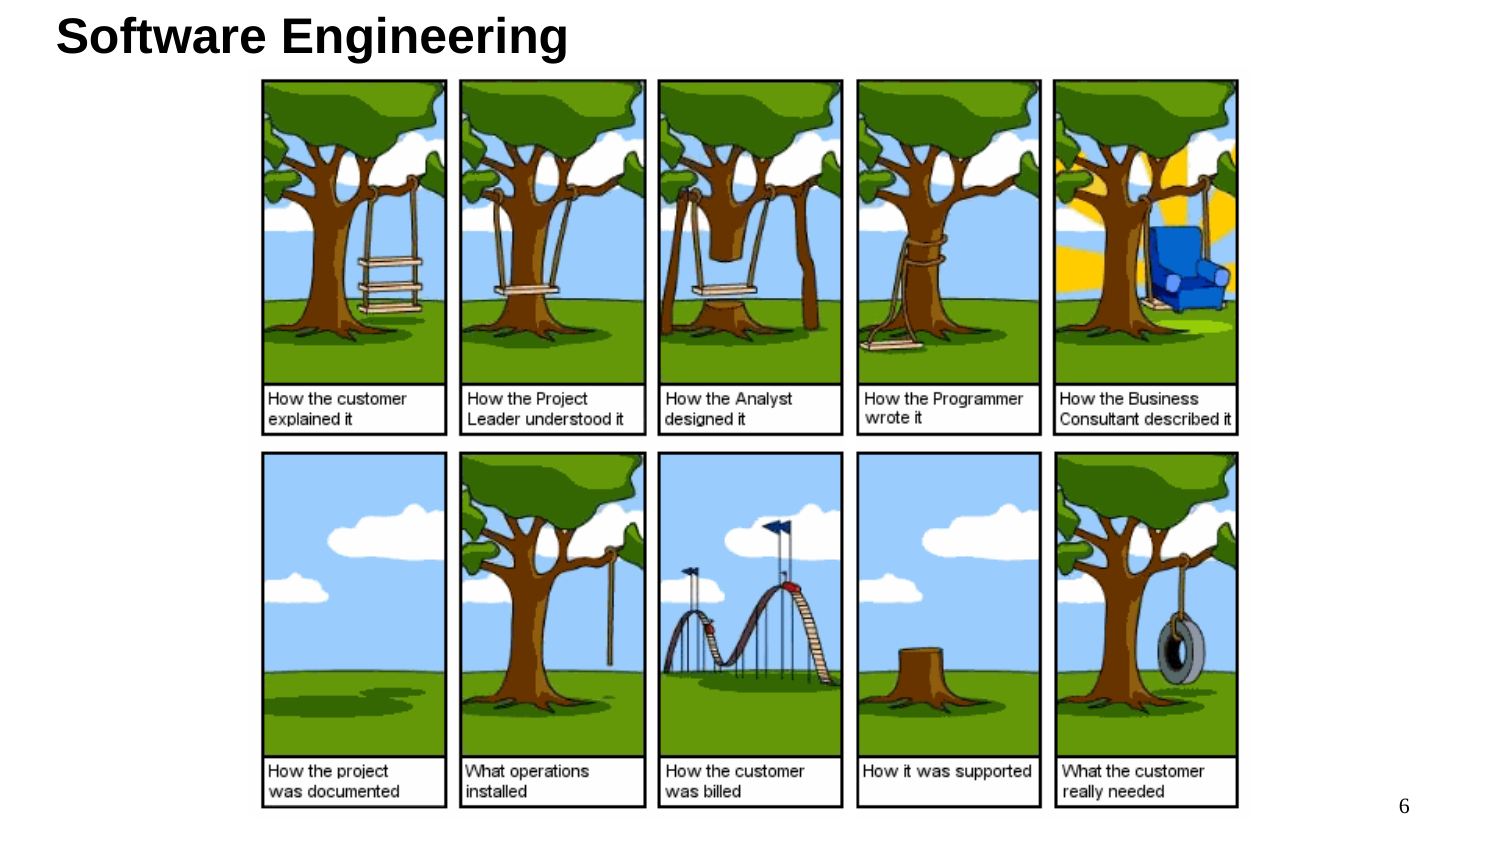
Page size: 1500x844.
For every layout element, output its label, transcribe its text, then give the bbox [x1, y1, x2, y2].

picture [249, 67, 845, 818]
picture [855, 67, 1251, 818]
title Software Engineering [5, 0, 621, 68]
slide_number 6 [1243, 782, 1425, 827]
